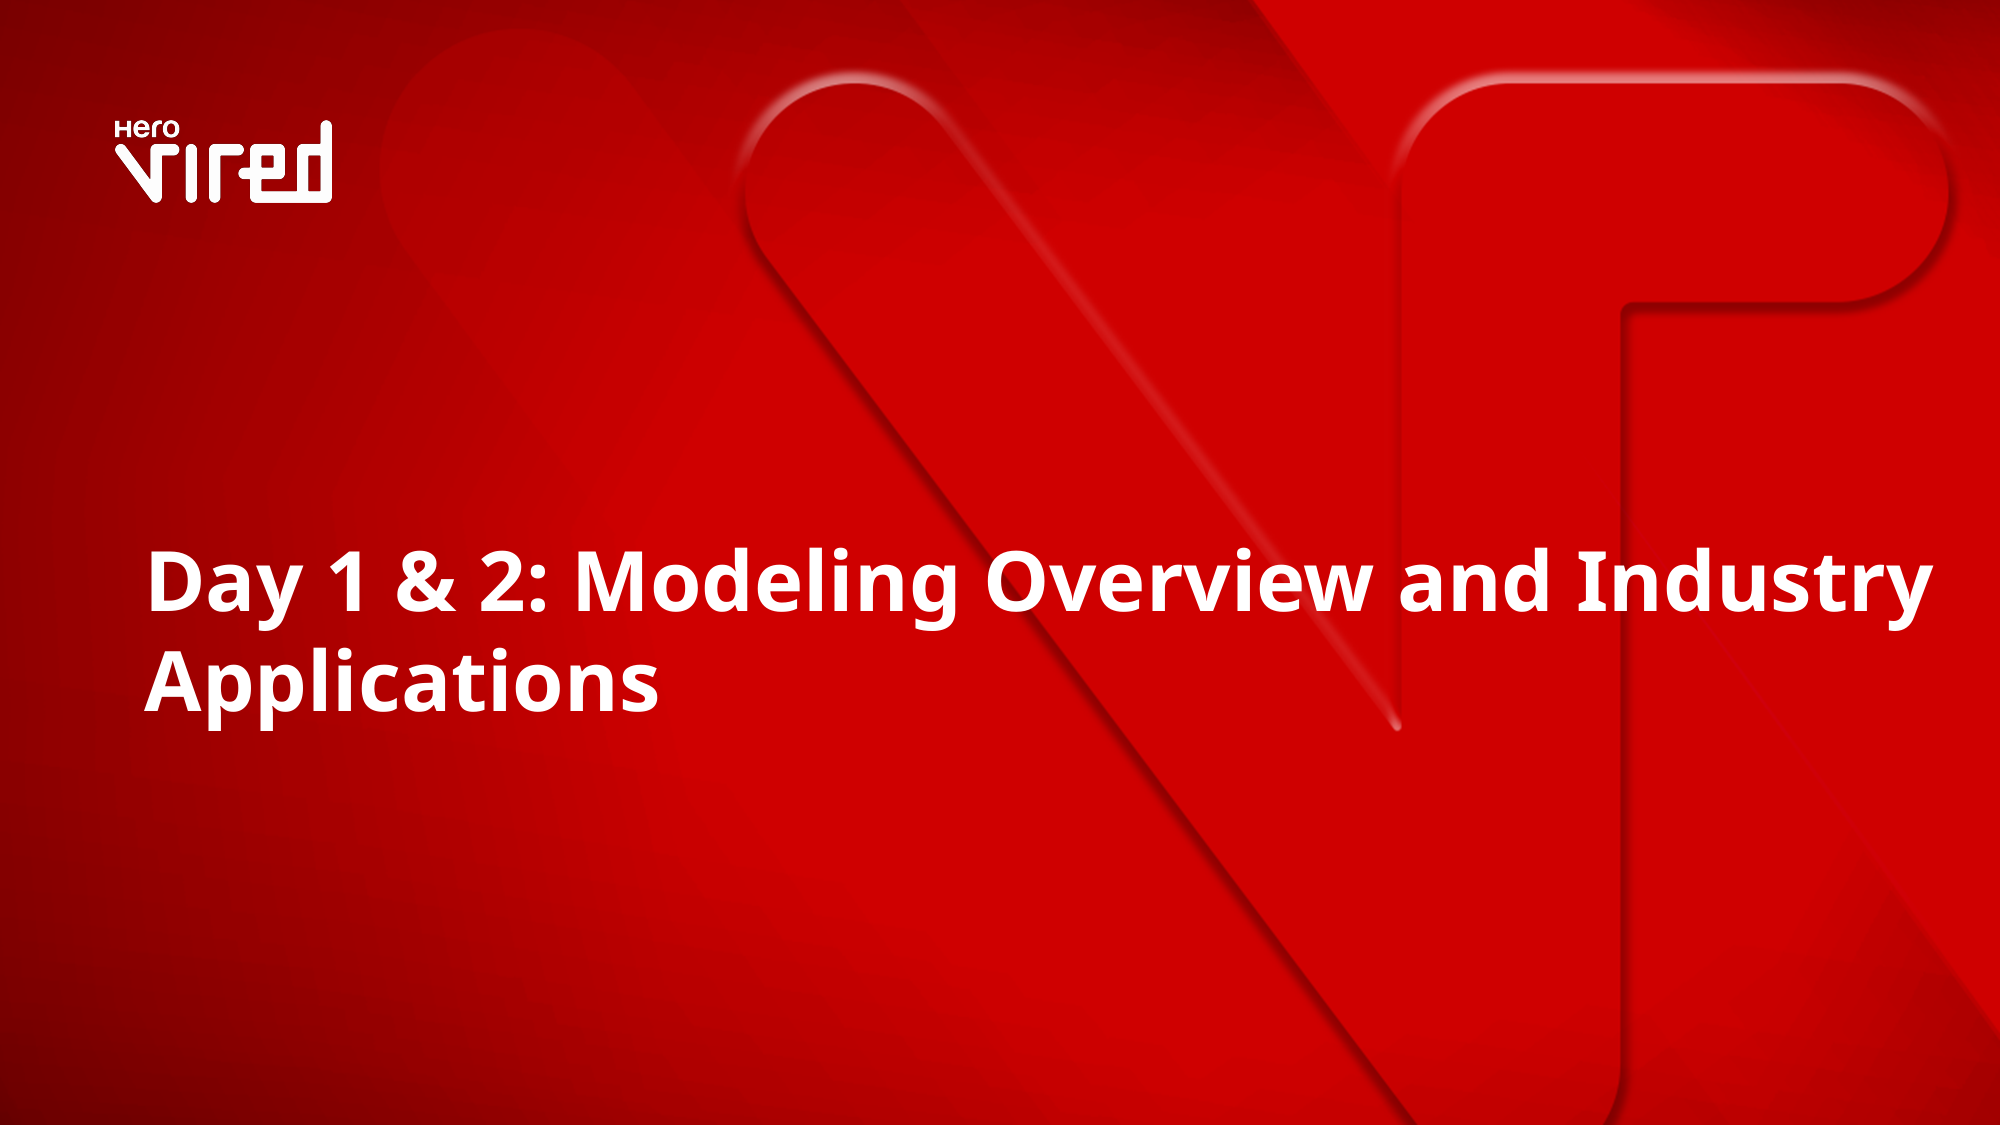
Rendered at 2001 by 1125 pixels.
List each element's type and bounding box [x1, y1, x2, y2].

text_box [129, 512, 1963, 746]
picture [0, 0, 2000, 1125]
